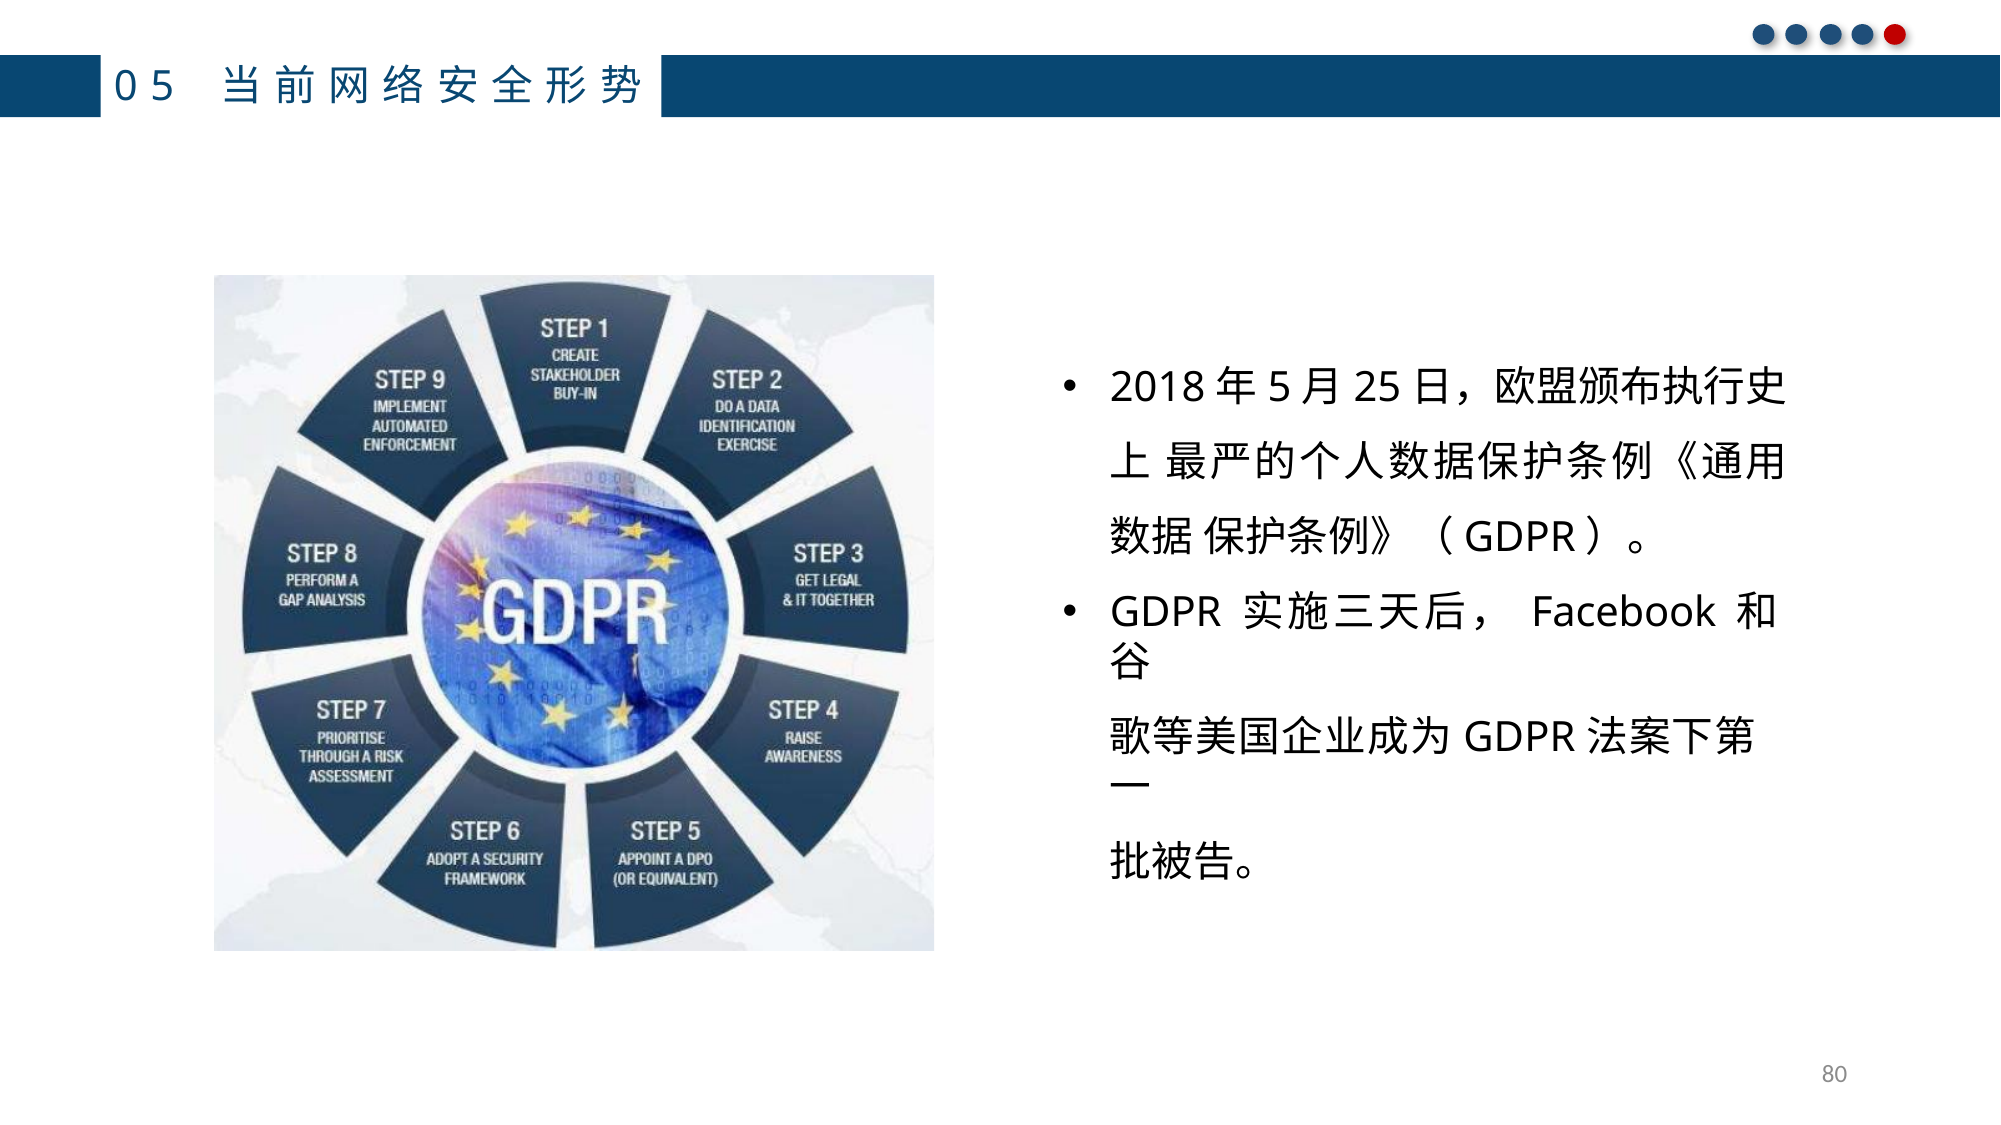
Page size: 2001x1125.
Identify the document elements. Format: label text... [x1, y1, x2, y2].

text_box [1751, 23, 1776, 46]
text_box [214, 275, 935, 951]
text_box [1883, 23, 1907, 46]
slide_number 80 [1412, 1042, 1863, 1103]
text_box [1850, 23, 1875, 46]
text_box [1818, 23, 1843, 46]
text_box 2018年5月25日，欧盟颁布执行史上 最严的个人数据保护条例《通用数据 保护条例》（GDPR）。 GDPR 实施三天后， Facebook 和谷 歌等美国企业成为GDPR法案下第一 批被告。 [1060, 332, 1792, 885]
text_box [1784, 23, 1809, 46]
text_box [0, 51, 2000, 118]
